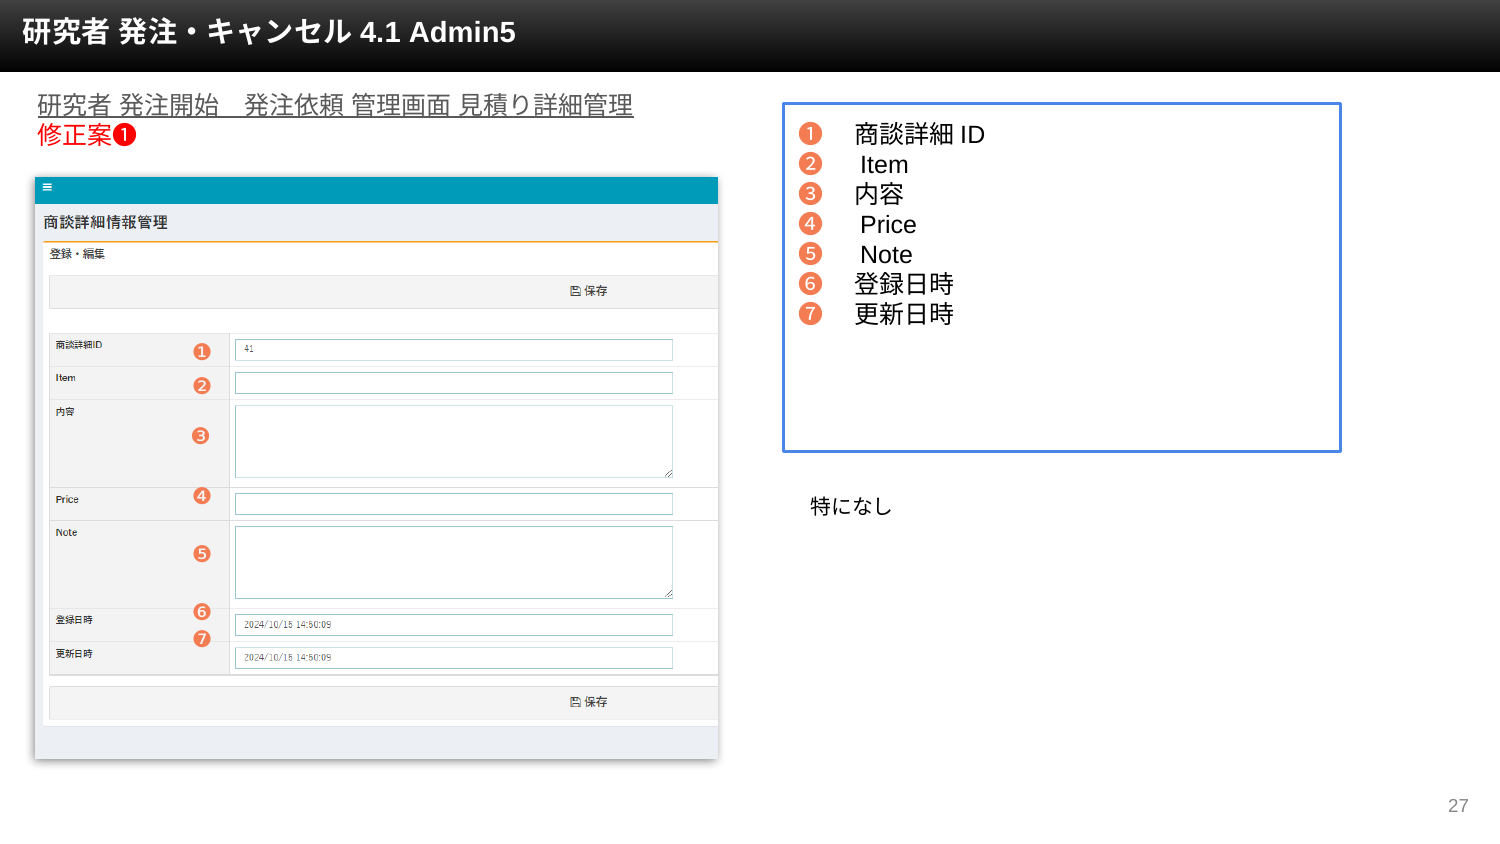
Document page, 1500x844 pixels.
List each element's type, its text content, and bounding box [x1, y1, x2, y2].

text_box 研究者 発注開始 発注依頼 管理画面 見積り詳細管理 修正案❶ [22, 75, 1430, 165]
text_box ❶ 商談詳細ID ❷ Item ❸ 内容 ❹ Price ❺ Note ❻ 登録日時 ❼ 更新日時 [783, 103, 1341, 452]
text_box [0, 0, 1500, 72]
text_box 研究者 発注・キャンセル4.1 Admin5 [22, 13, 1291, 59]
text_box 特になし [795, 480, 1371, 531]
text_box ‹#› [1378, 782, 1481, 827]
picture [35, 176, 718, 759]
